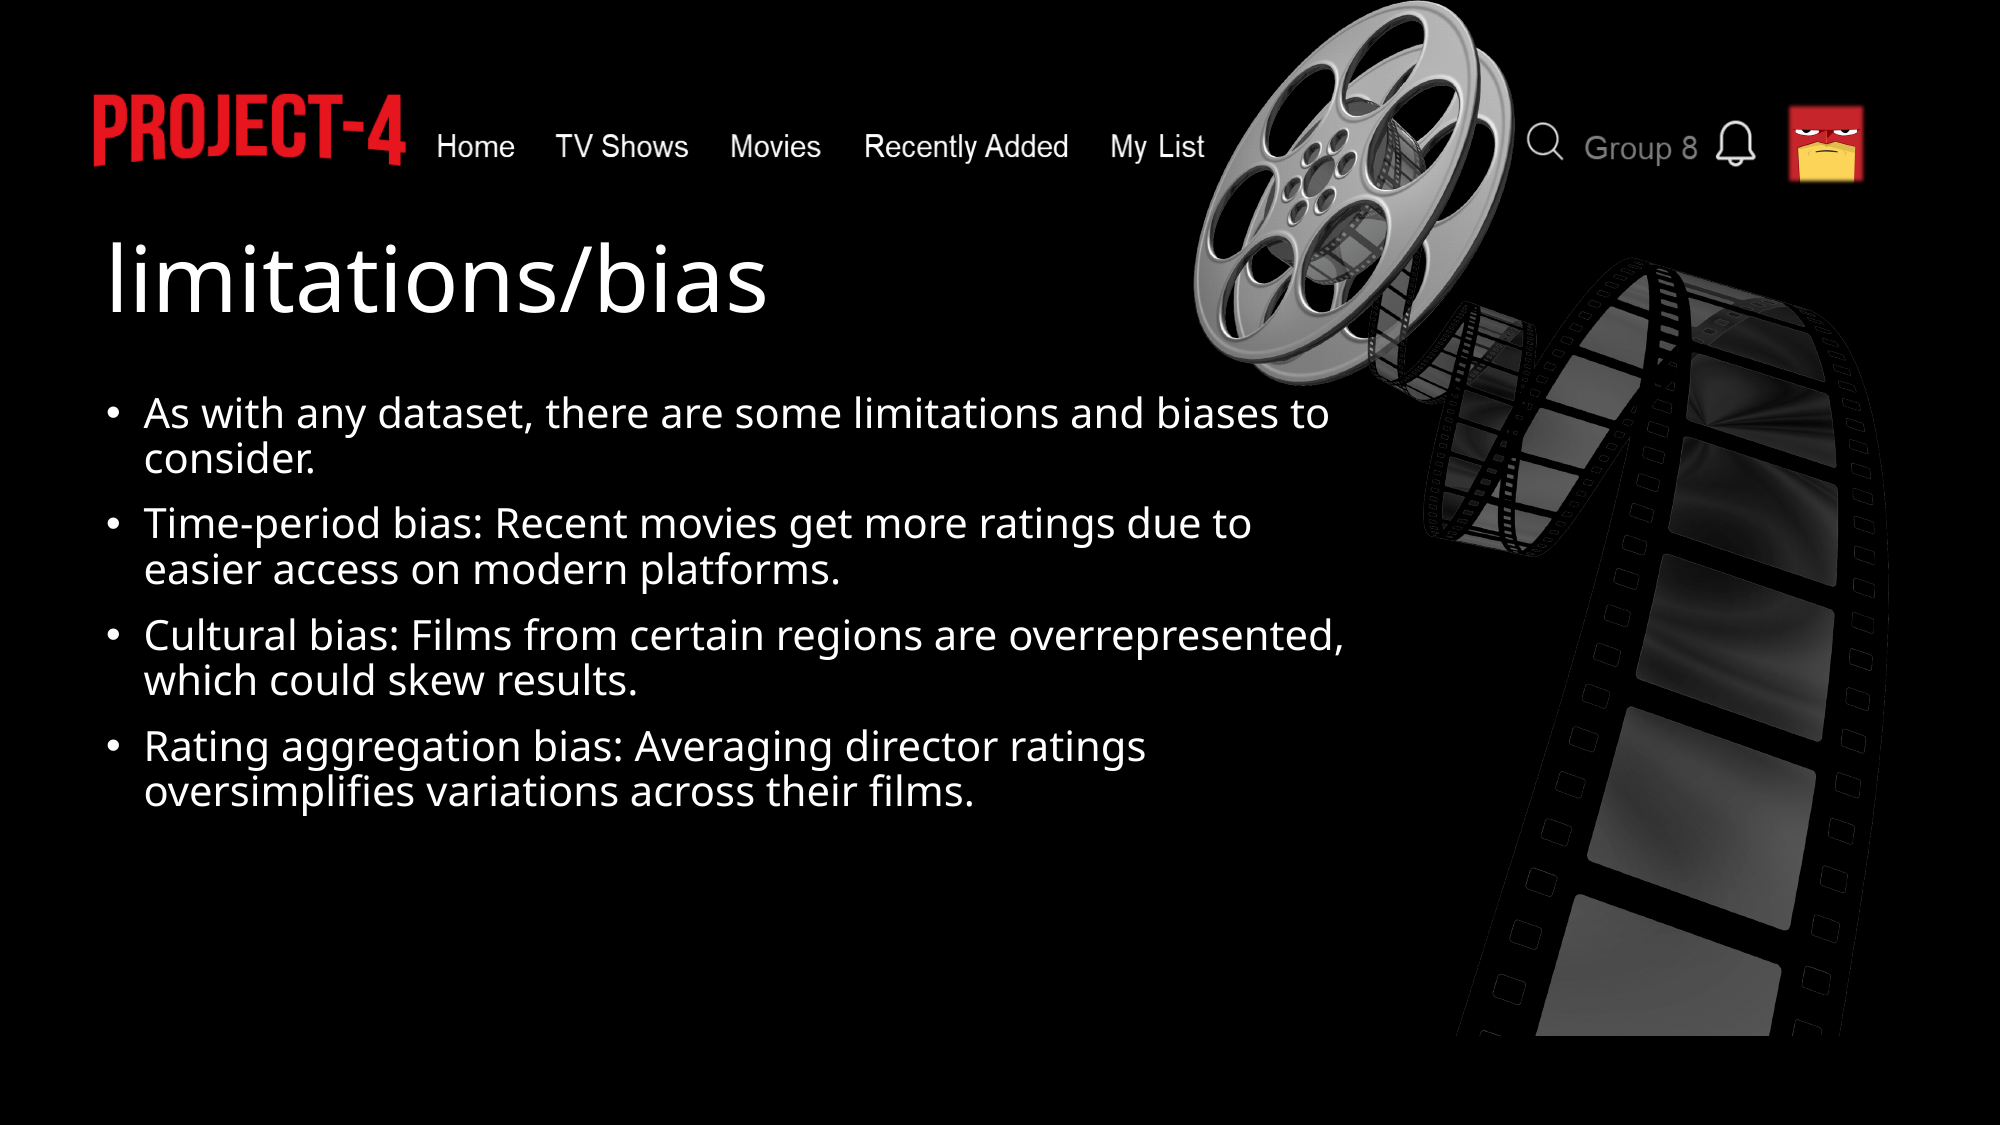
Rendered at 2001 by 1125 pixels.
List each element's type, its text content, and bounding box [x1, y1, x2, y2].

list As with any dataset, there are some limitations and biases to consider. Time-period bias: Recent movies get more ratings due to easier access on modern platforms. Cultural bias: Films from certain regions are overrepresented, which could skew results. Rating aggregation bias: Averaging director ratings oversimplifies variations across their films. [90, 384, 1192, 852]
title limitations/bias [90, 223, 1192, 384]
picture [81, 0, 2000, 1037]
